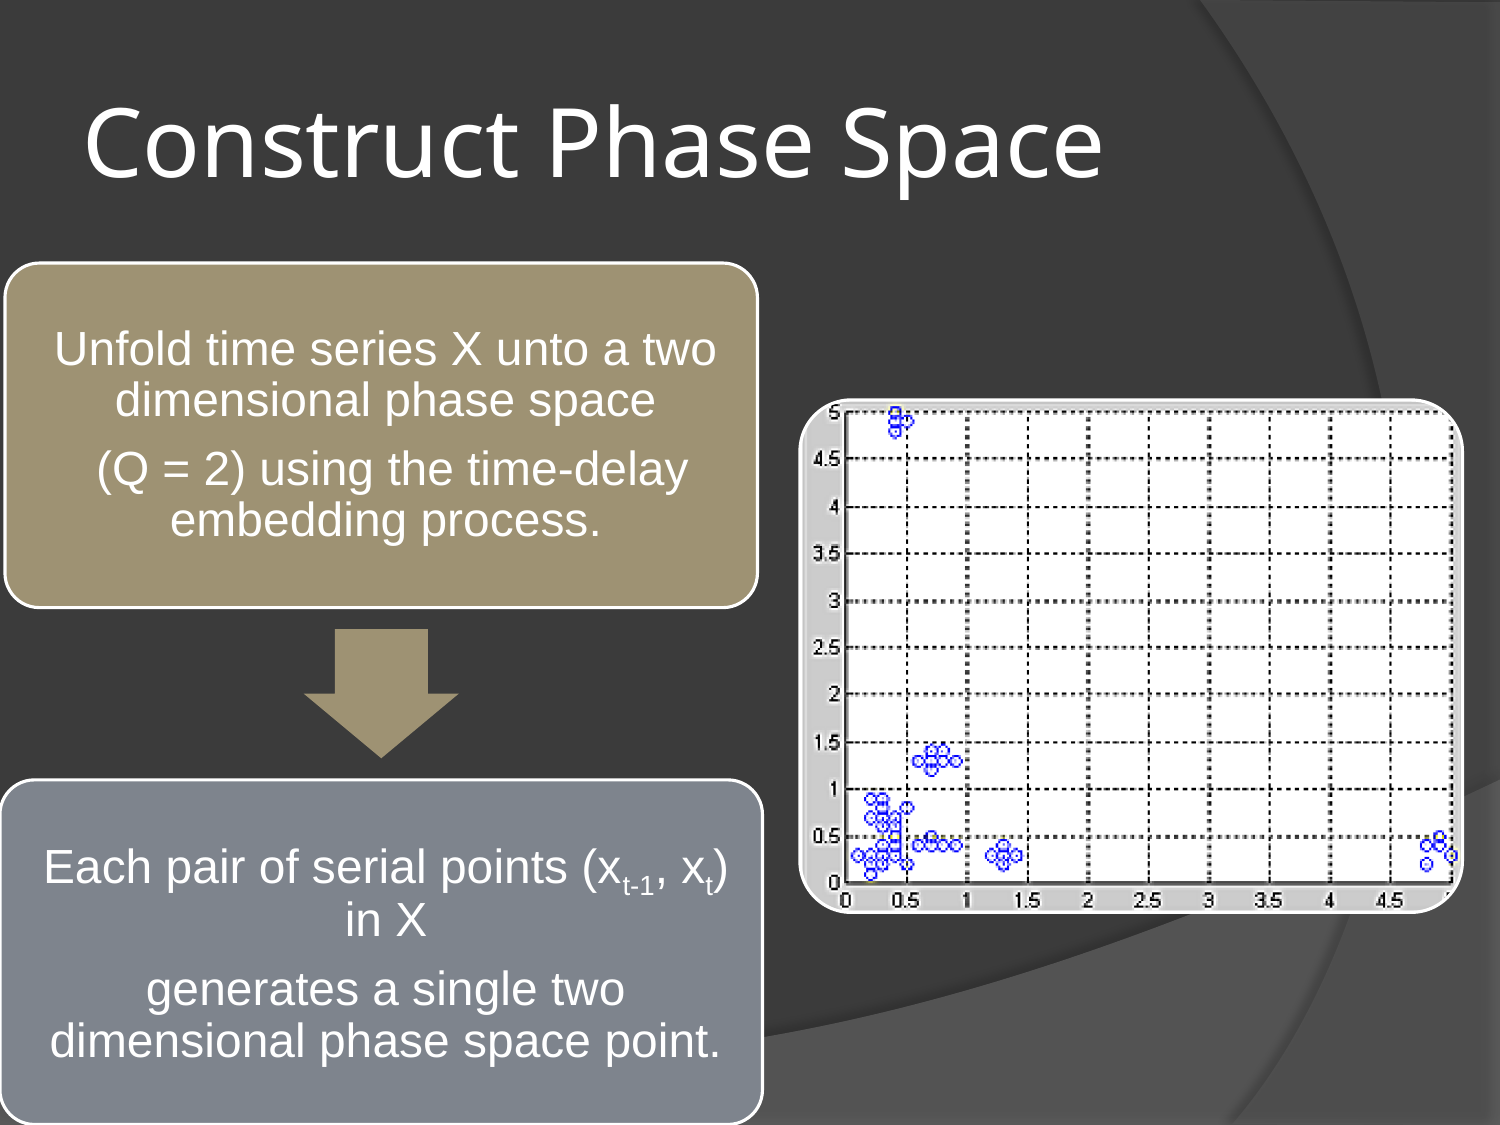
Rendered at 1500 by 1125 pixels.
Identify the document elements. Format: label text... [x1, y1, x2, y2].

title Construct Phase Space [75, 45, 1300, 233]
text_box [799, 399, 1463, 913]
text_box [0, 262, 763, 1125]
